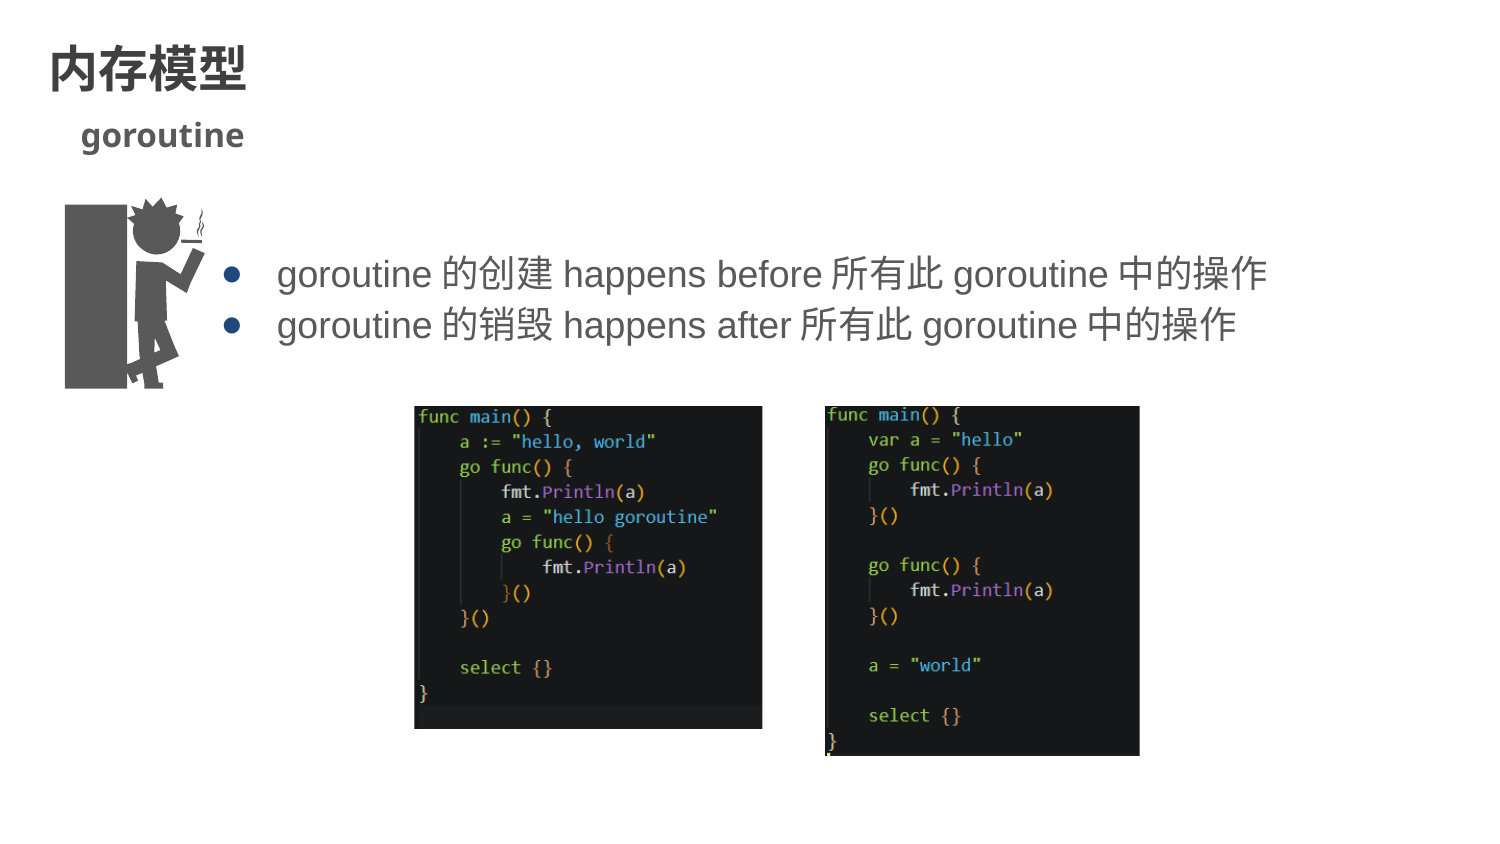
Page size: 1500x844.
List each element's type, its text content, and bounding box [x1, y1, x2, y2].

text_box [64, 197, 186, 389]
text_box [414, 405, 763, 729]
text_box goroutine [64, 106, 1451, 163]
text_box goroutine的创建happens before所有此goroutine中的操作 goroutine的销毁happens after所有此goroutine中的操作 [186, 227, 1406, 784]
text_box 内存模型 [32, 29, 567, 106]
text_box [824, 405, 1140, 756]
text_box [198, 208, 204, 227]
